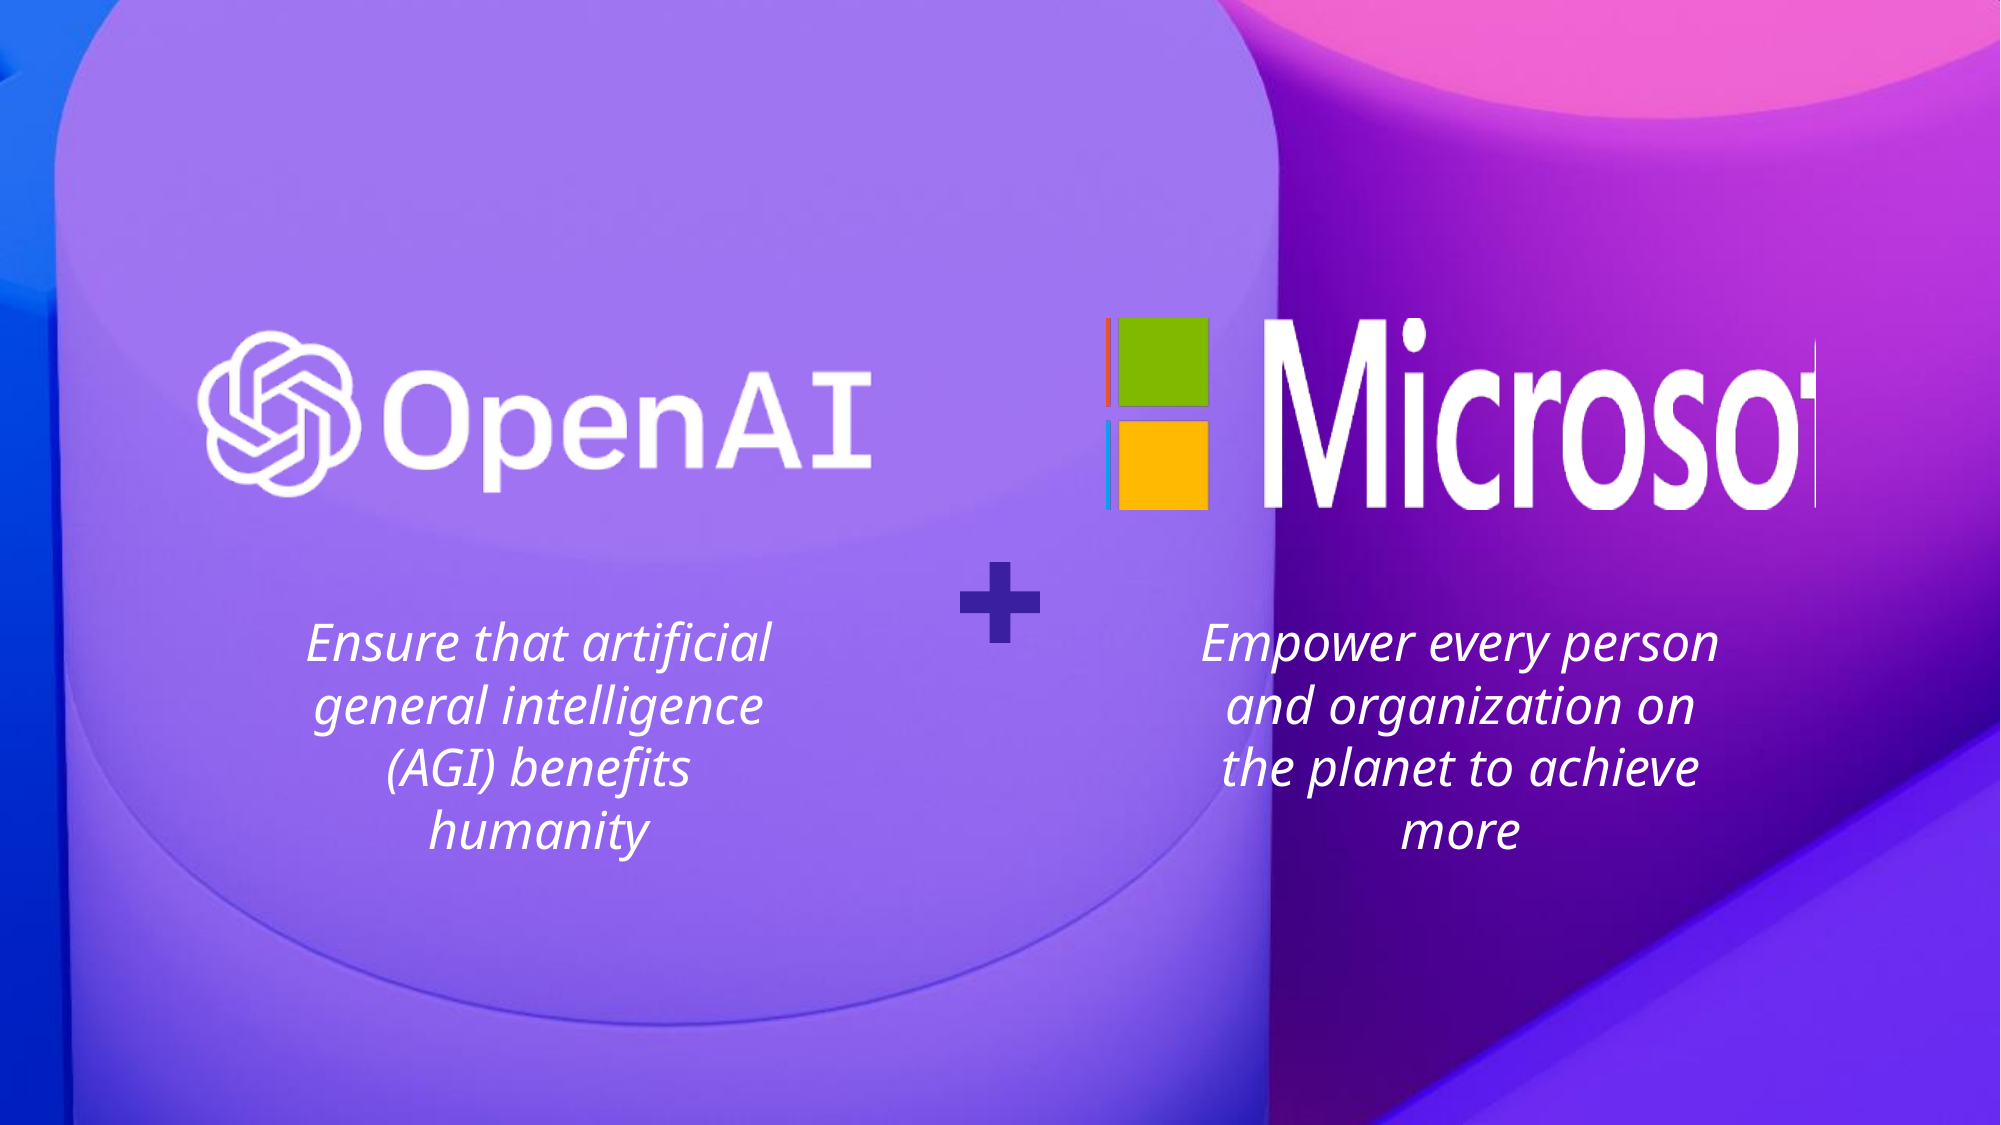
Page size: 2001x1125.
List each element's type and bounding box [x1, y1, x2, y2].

text_box [1106, 318, 1816, 870]
picture [0, 0, 2001, 1125]
text_box [960, 562, 1040, 643]
text_box [184, 318, 894, 807]
